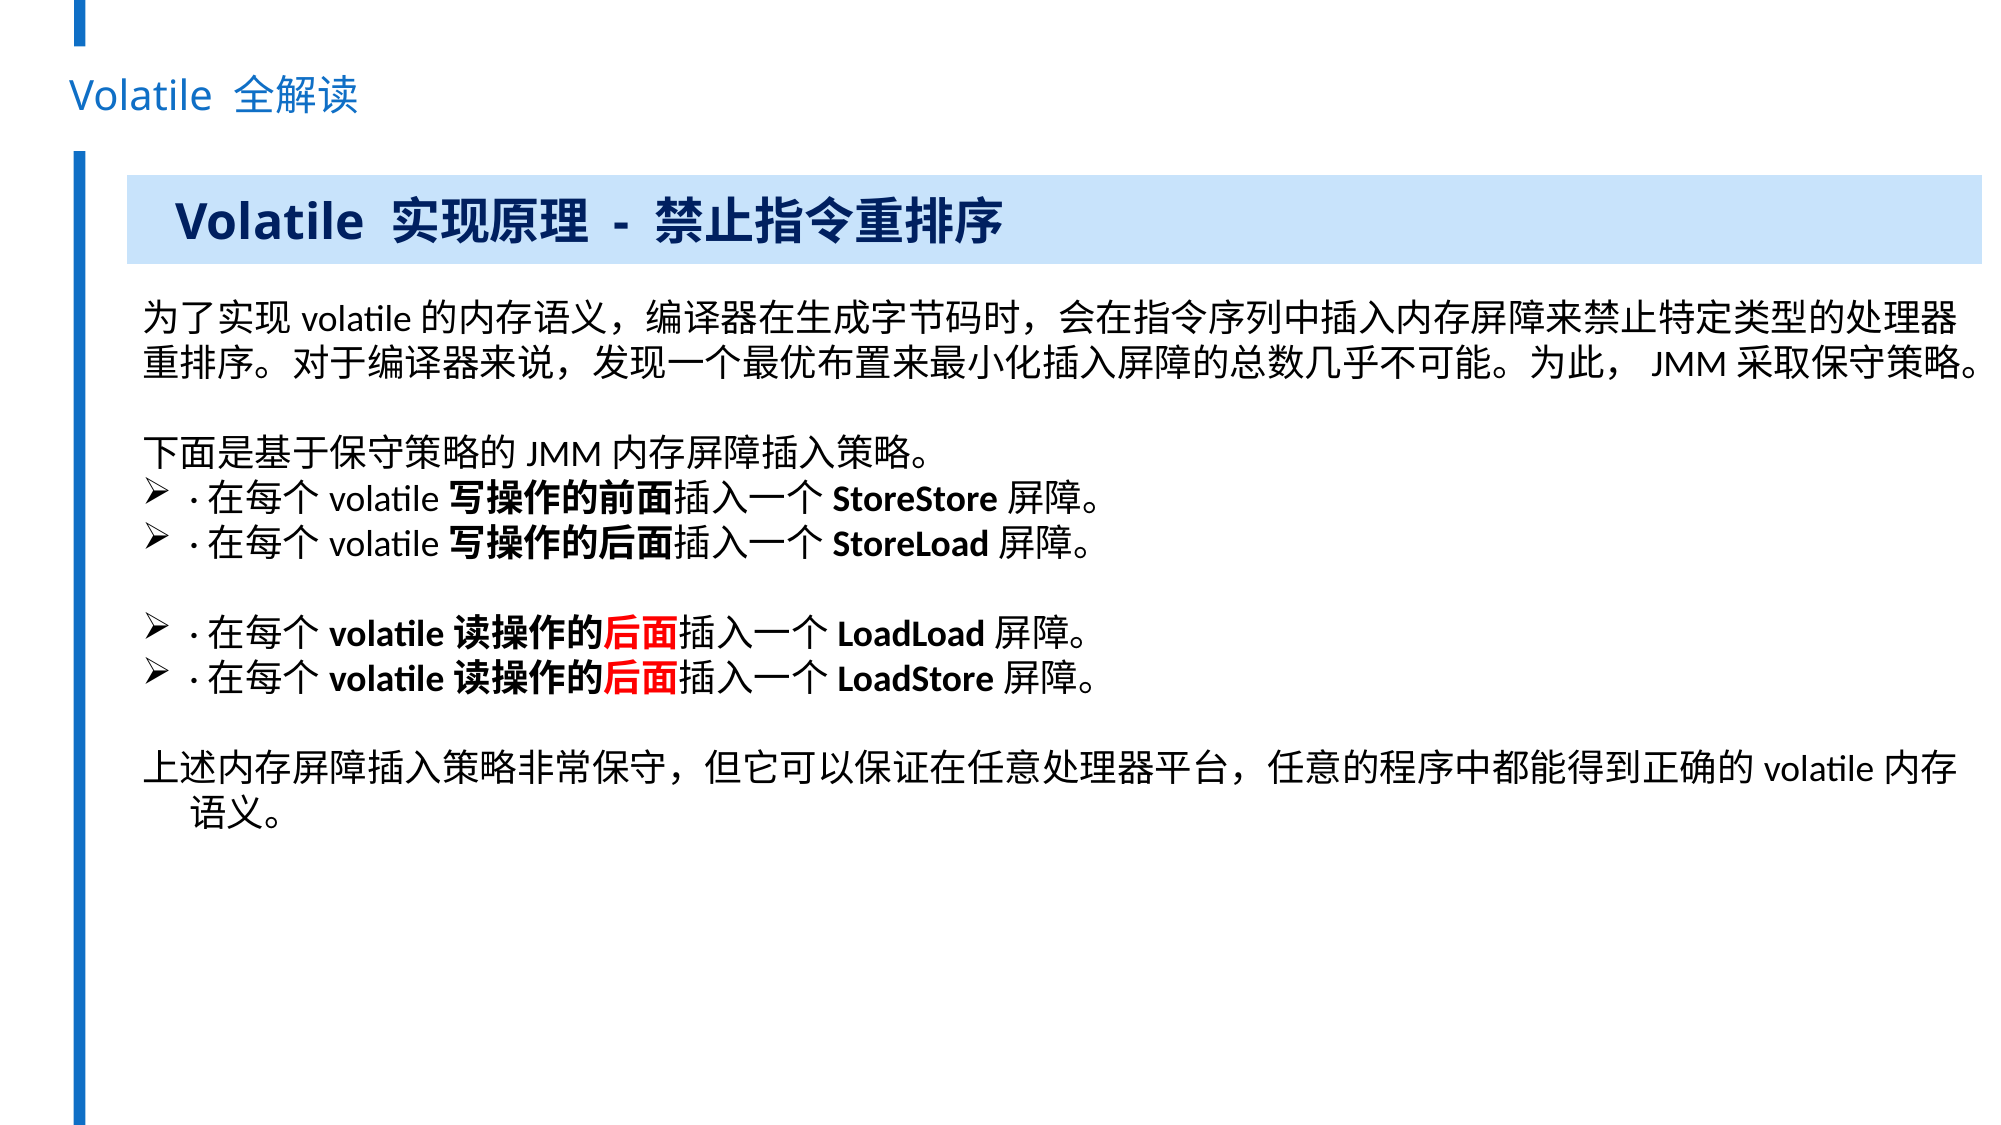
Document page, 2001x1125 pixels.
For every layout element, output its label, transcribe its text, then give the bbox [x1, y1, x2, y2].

picture [489, 175, 1982, 264]
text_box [69, 0, 489, 1125]
text_box 为了实现volatile的内存语义，编译器在生成字节码时，会在指令序列中插入内存屏障来禁止特定类型的处理器重排序。对于编译器来说，发现一个最优布置来最小化插入屏障的总数几乎不可能。为此，JMM采取保守策略。 下面是基于保守策略的JMM内存屏障插入策略。 ·在每个volatile写操作的前面插入一个StoreStore屏障。 ·在每个volatile写操作的后面插入一个StoreLoad屏障。 ·在每个volatile读操作的后面插入一个LoadLoad屏障。 ·在每个volatile读操作的后面插入一个LoadStore屏障。 上述内存屏障插入策略非常保守，但它可以保证在任意处理器平台，任意的程序中都能得到正确的volatile内存语义。 [489, 286, 1982, 841]
